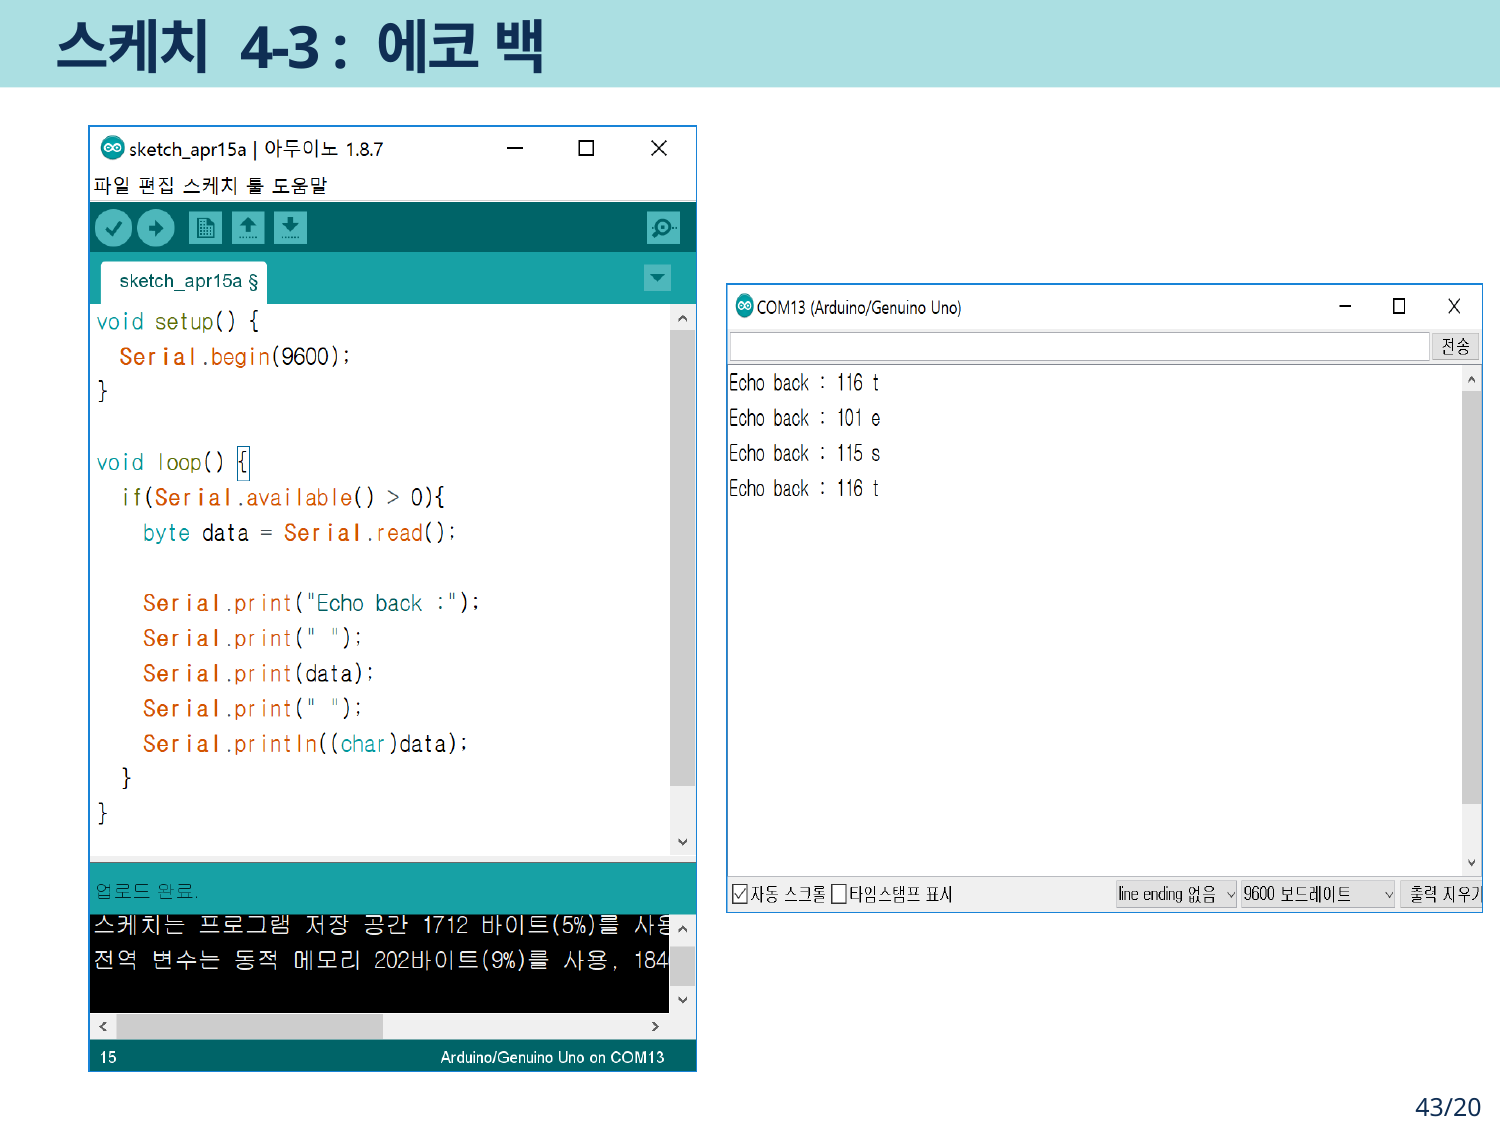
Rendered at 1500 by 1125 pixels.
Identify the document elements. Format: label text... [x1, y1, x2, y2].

title 스케치 4-3 : 에코 백 [40, 5, 1288, 84]
picture [88, 125, 697, 1072]
picture [726, 283, 1483, 914]
